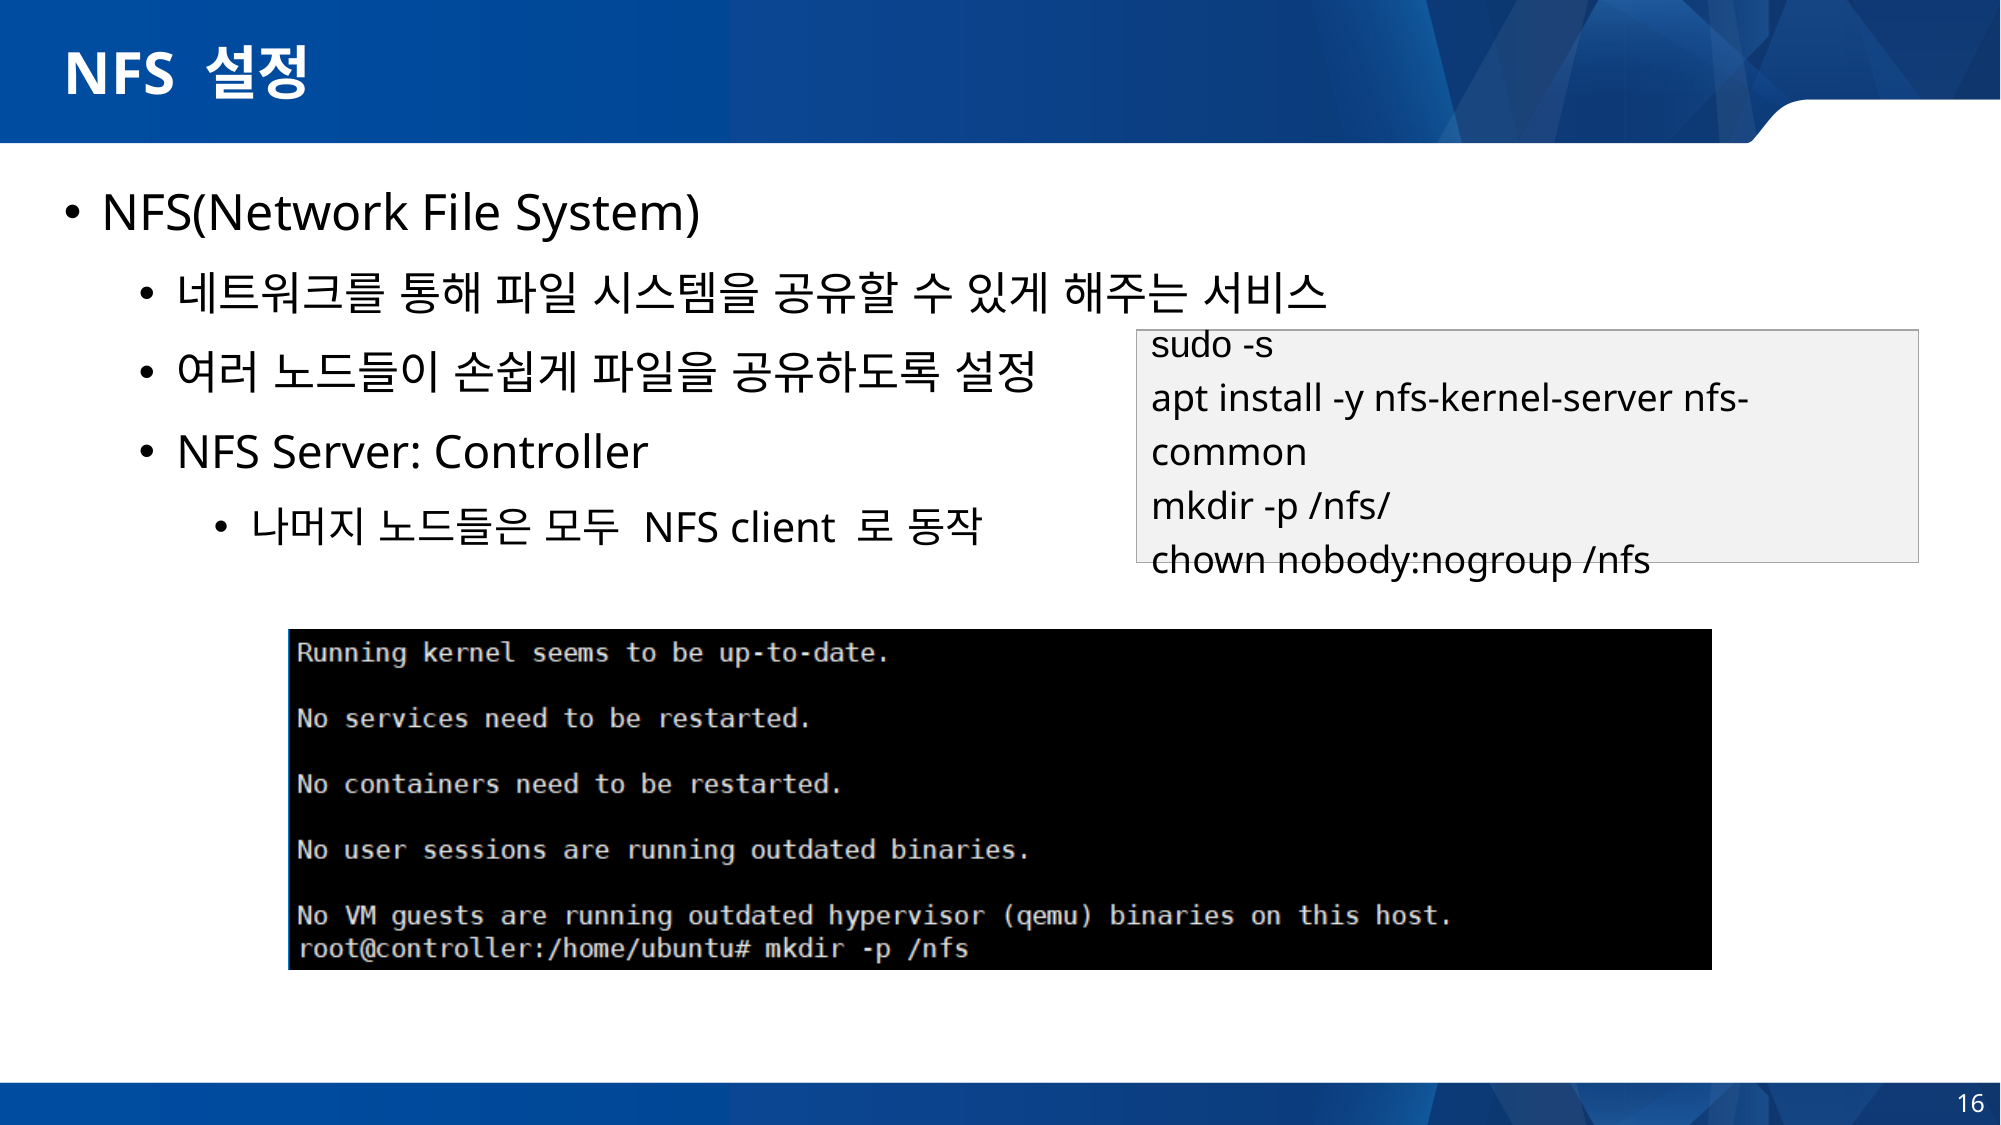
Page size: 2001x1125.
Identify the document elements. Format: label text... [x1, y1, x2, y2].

text_box sudo -s apt install -y nfs-kernel-server nfs-common mkdir -p /nfs/ chown nobody:nogroup /nfs [1136, 329, 1919, 563]
list NFS(Network File System) 네트워크를 통해 파일 시스템을 공유할 수 있게 해주는 서비스 여러 노드들이 손쉽게 파일을 공유하도록 설정 NFS Server: Controller 나머지 노드들은 모두 NFS client 로 동작 [48, 158, 1961, 1069]
title NFS 설정 [48, 31, 1961, 120]
picture [0, 0, 2001, 1125]
slide_number 16 [1787, 1084, 2000, 1125]
